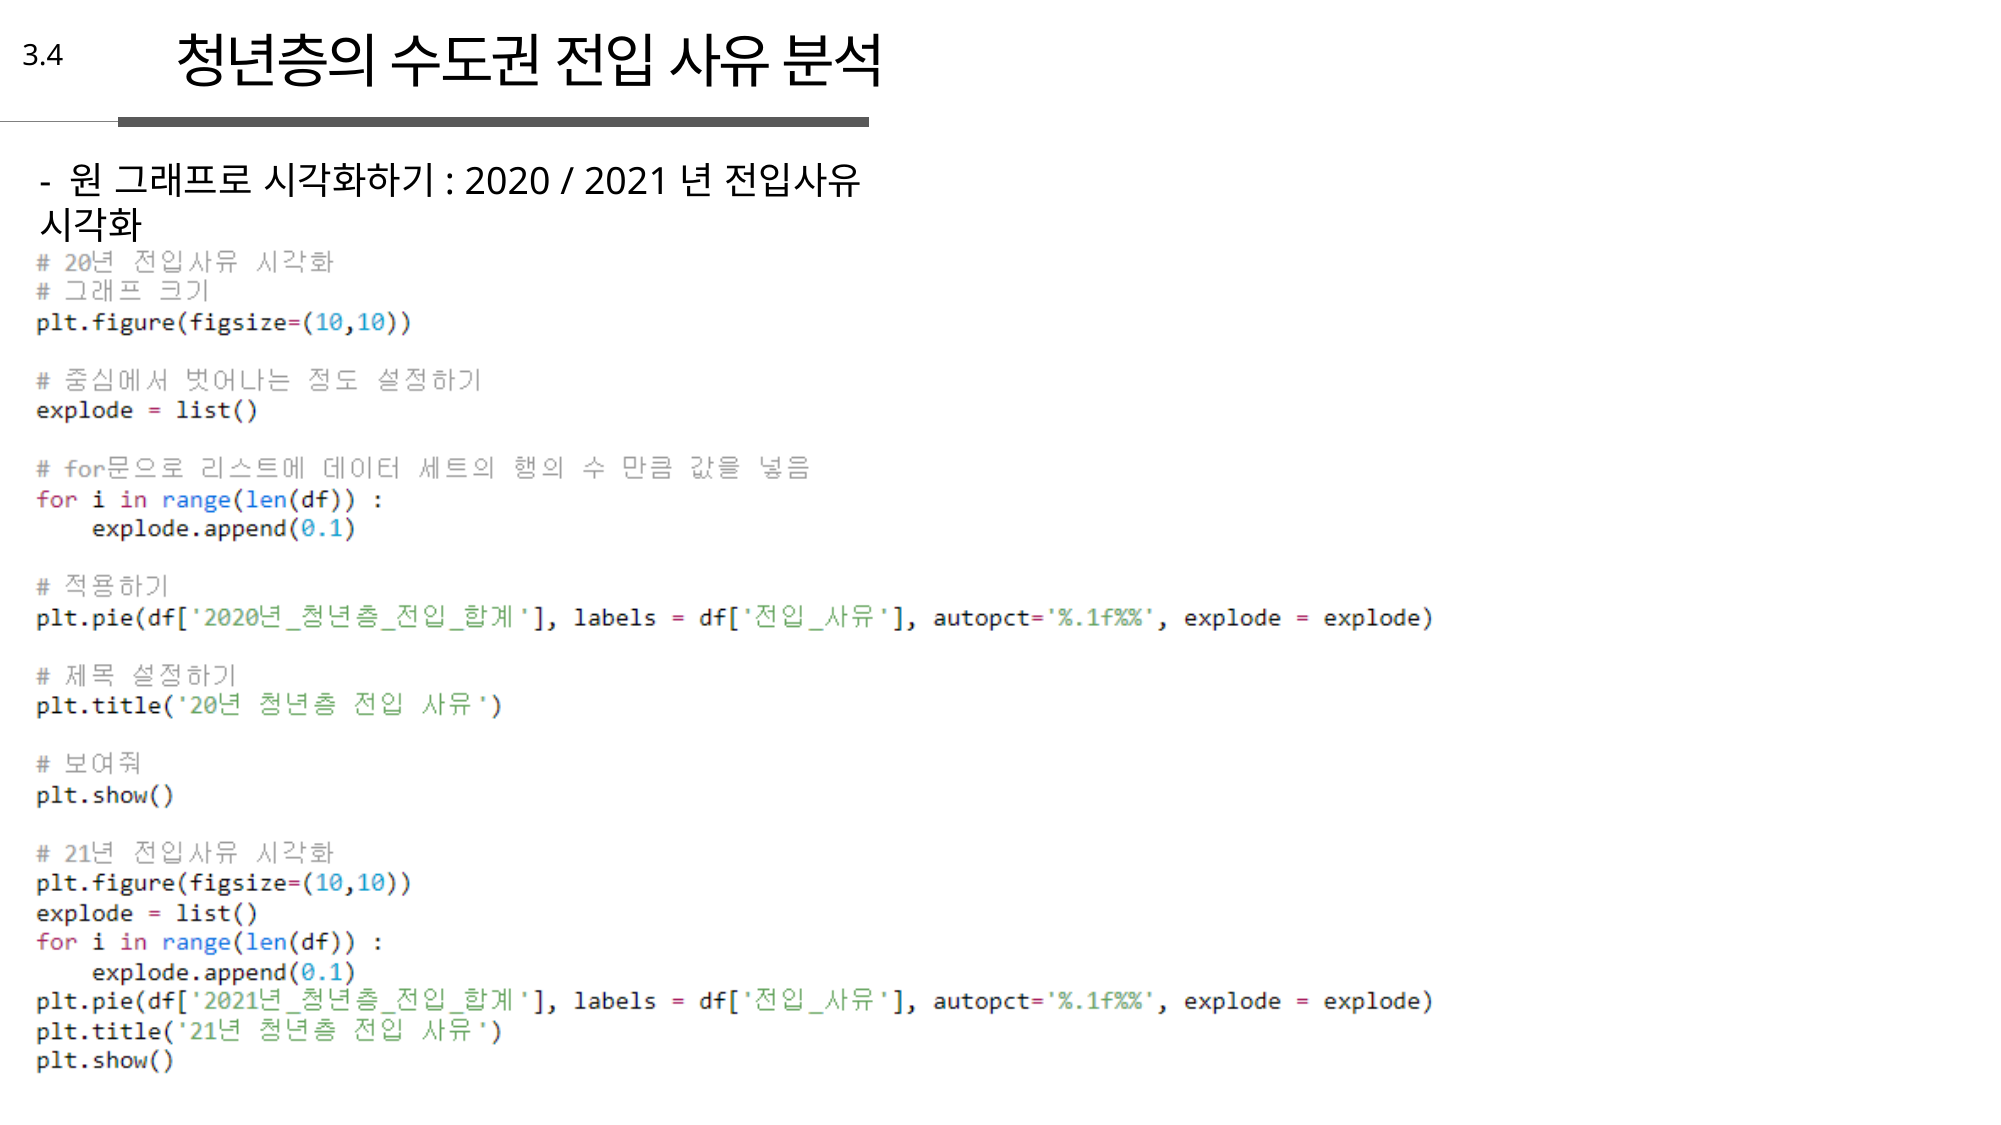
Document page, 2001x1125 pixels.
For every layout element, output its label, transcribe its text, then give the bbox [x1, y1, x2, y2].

text_box - 원 그래프로 시각화하기: 2020 / 2021년 전입사유 시각화 [24, 149, 984, 255]
text_box 3.4 [7, 28, 79, 79]
picture [29, 245, 1443, 1075]
text_box 청년층의 수도권 전입 사유 분석 [160, 16, 902, 102]
